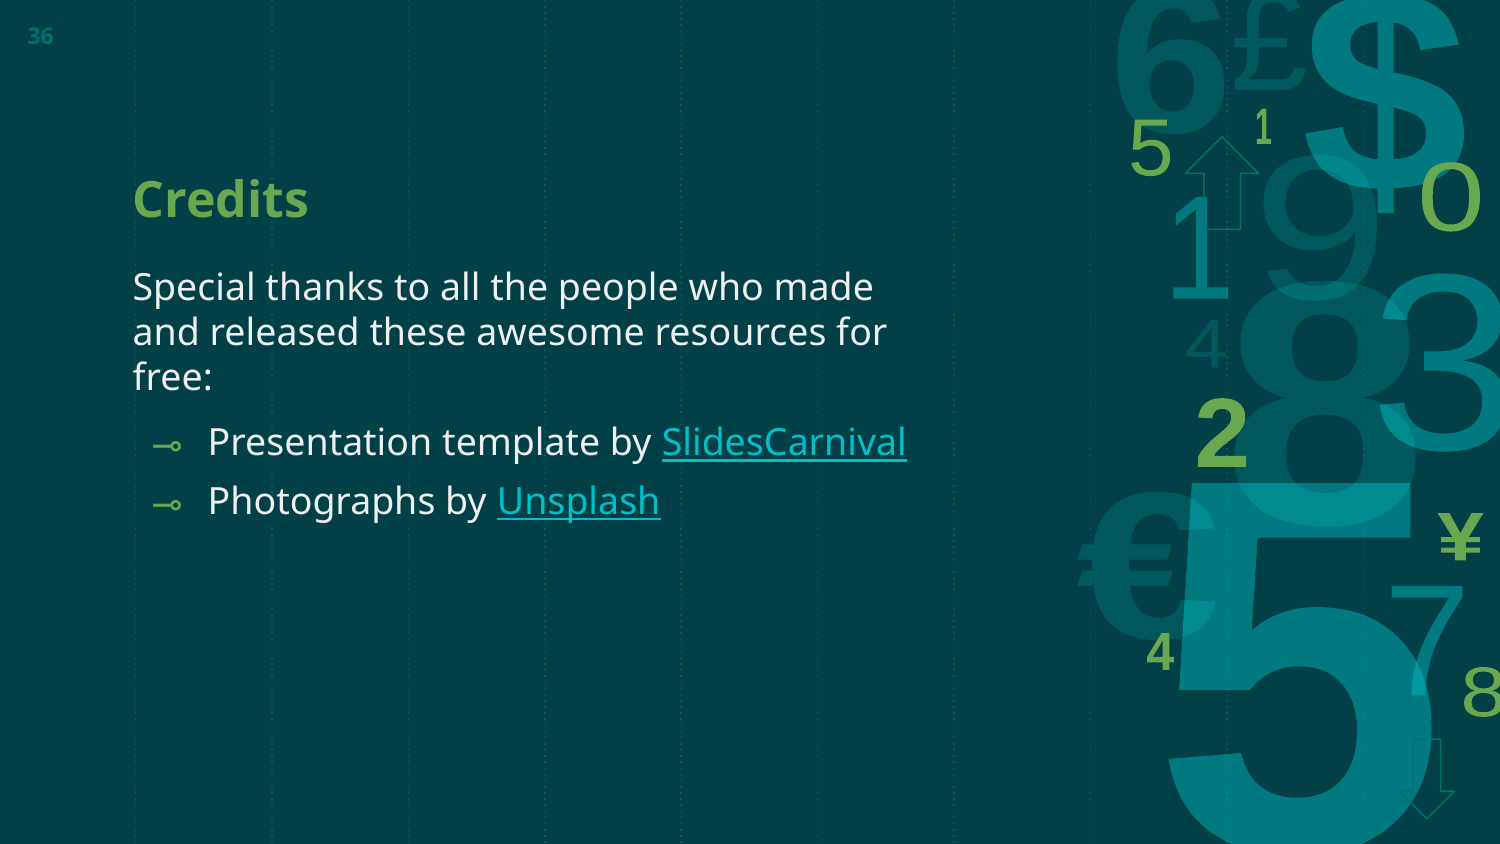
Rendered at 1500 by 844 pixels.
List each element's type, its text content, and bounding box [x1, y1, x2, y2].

list Special thanks to all the people who made and released these awesome resources for free: Presentation template by SlidesCarnival Photographs by Unsplash [117, 248, 966, 746]
slide_number 36 [12, 6, 103, 66]
title Credits [117, 128, 966, 243]
